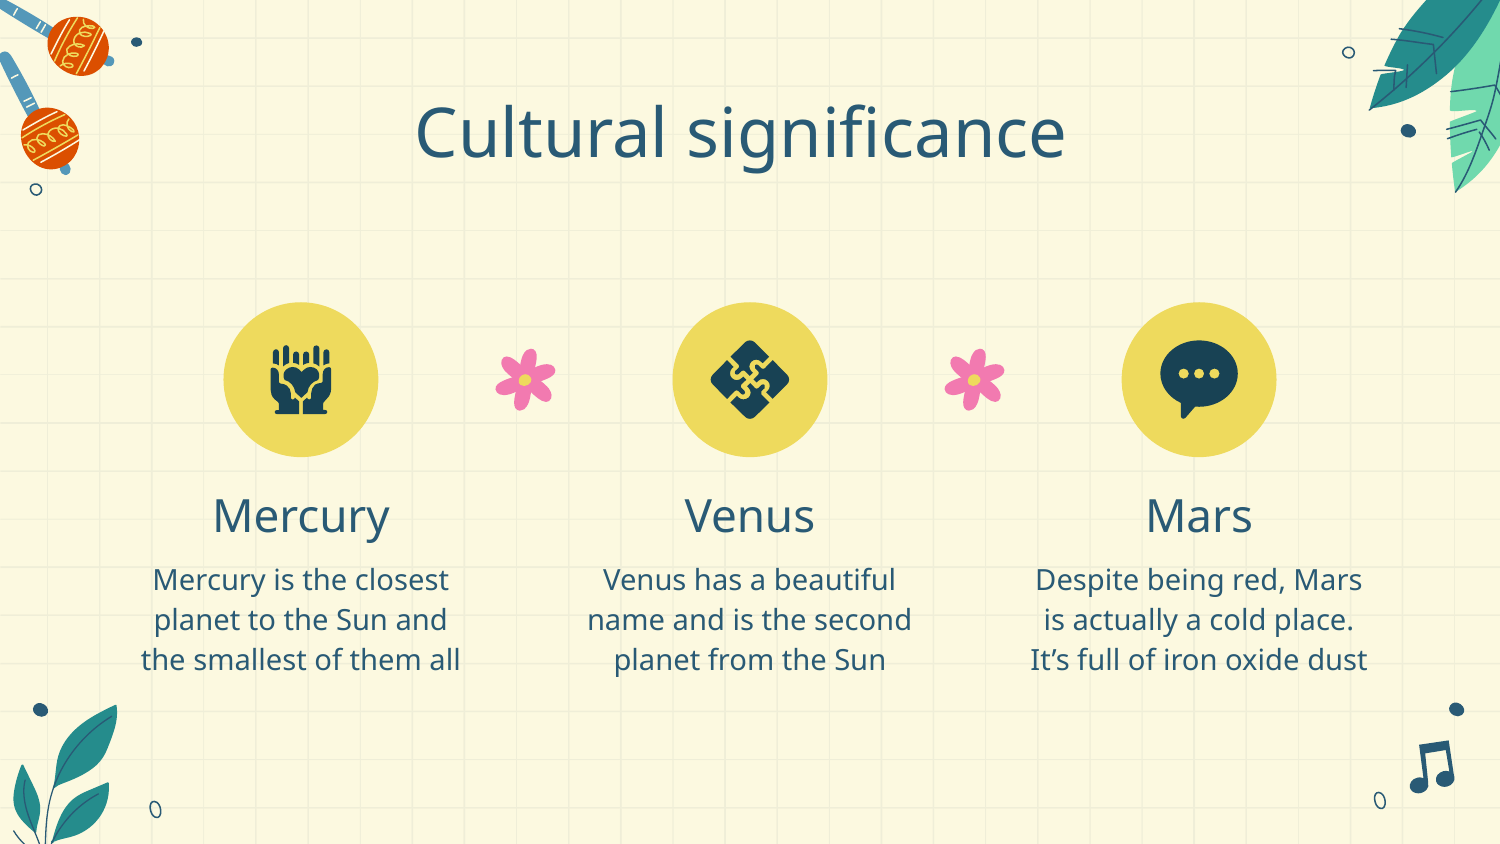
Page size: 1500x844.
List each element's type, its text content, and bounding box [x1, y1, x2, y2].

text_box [270, 344, 332, 415]
text_box [672, 302, 828, 458]
subtitle Venus [566, 478, 934, 557]
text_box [494, 348, 556, 411]
text_box [223, 302, 379, 458]
text_box [488, 346, 562, 420]
subtitle Mercury [116, 478, 485, 557]
text_box [1121, 302, 1277, 458]
text_box [937, 346, 1011, 420]
subtitle Mercury is the closest planet to the Sun and the smallest of them all [116, 557, 485, 688]
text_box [709, 340, 791, 420]
title Cultural significance [118, 88, 1382, 167]
subtitle Mars [1015, 478, 1383, 557]
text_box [943, 348, 1006, 411]
subtitle Despite being red, Mars is actually a cold place. It’s full of iron oxide dust [1015, 557, 1383, 688]
subtitle Venus has a beautiful name and is the second planet from the Sun [566, 557, 934, 688]
text_box [1160, 340, 1238, 419]
